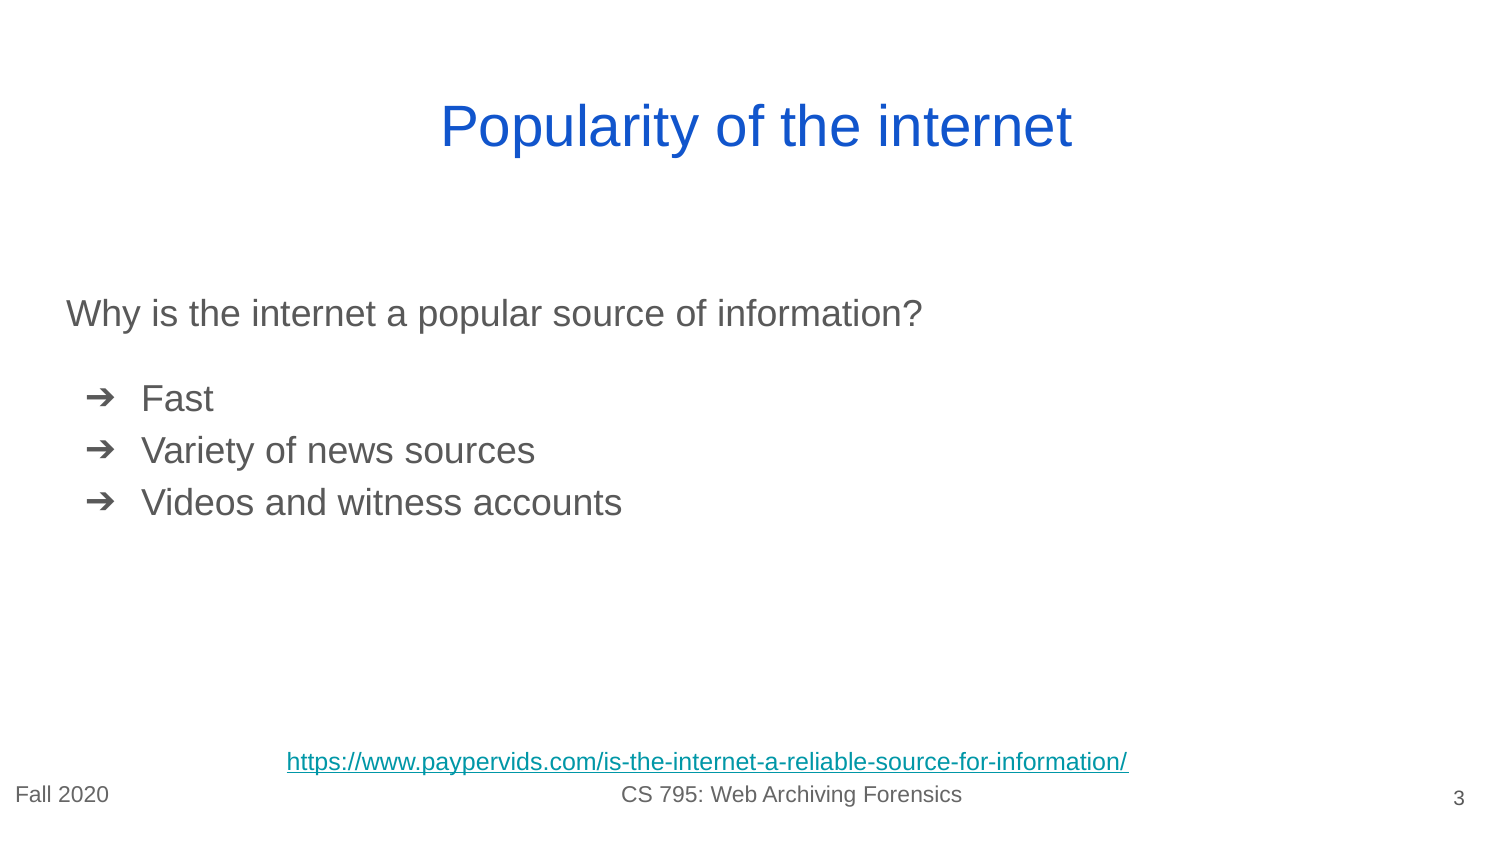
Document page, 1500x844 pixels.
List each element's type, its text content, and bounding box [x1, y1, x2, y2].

title Popularity of the internet [51, 72, 1449, 167]
list Why is the internet a popular source of information? Fast Variety of news sources Videos and witness accounts https://www.paypervids.com/is-the-internet-a-reliable-source-for-information/ [51, 189, 1449, 750]
slide_number ‹#› [1389, 764, 1480, 830]
